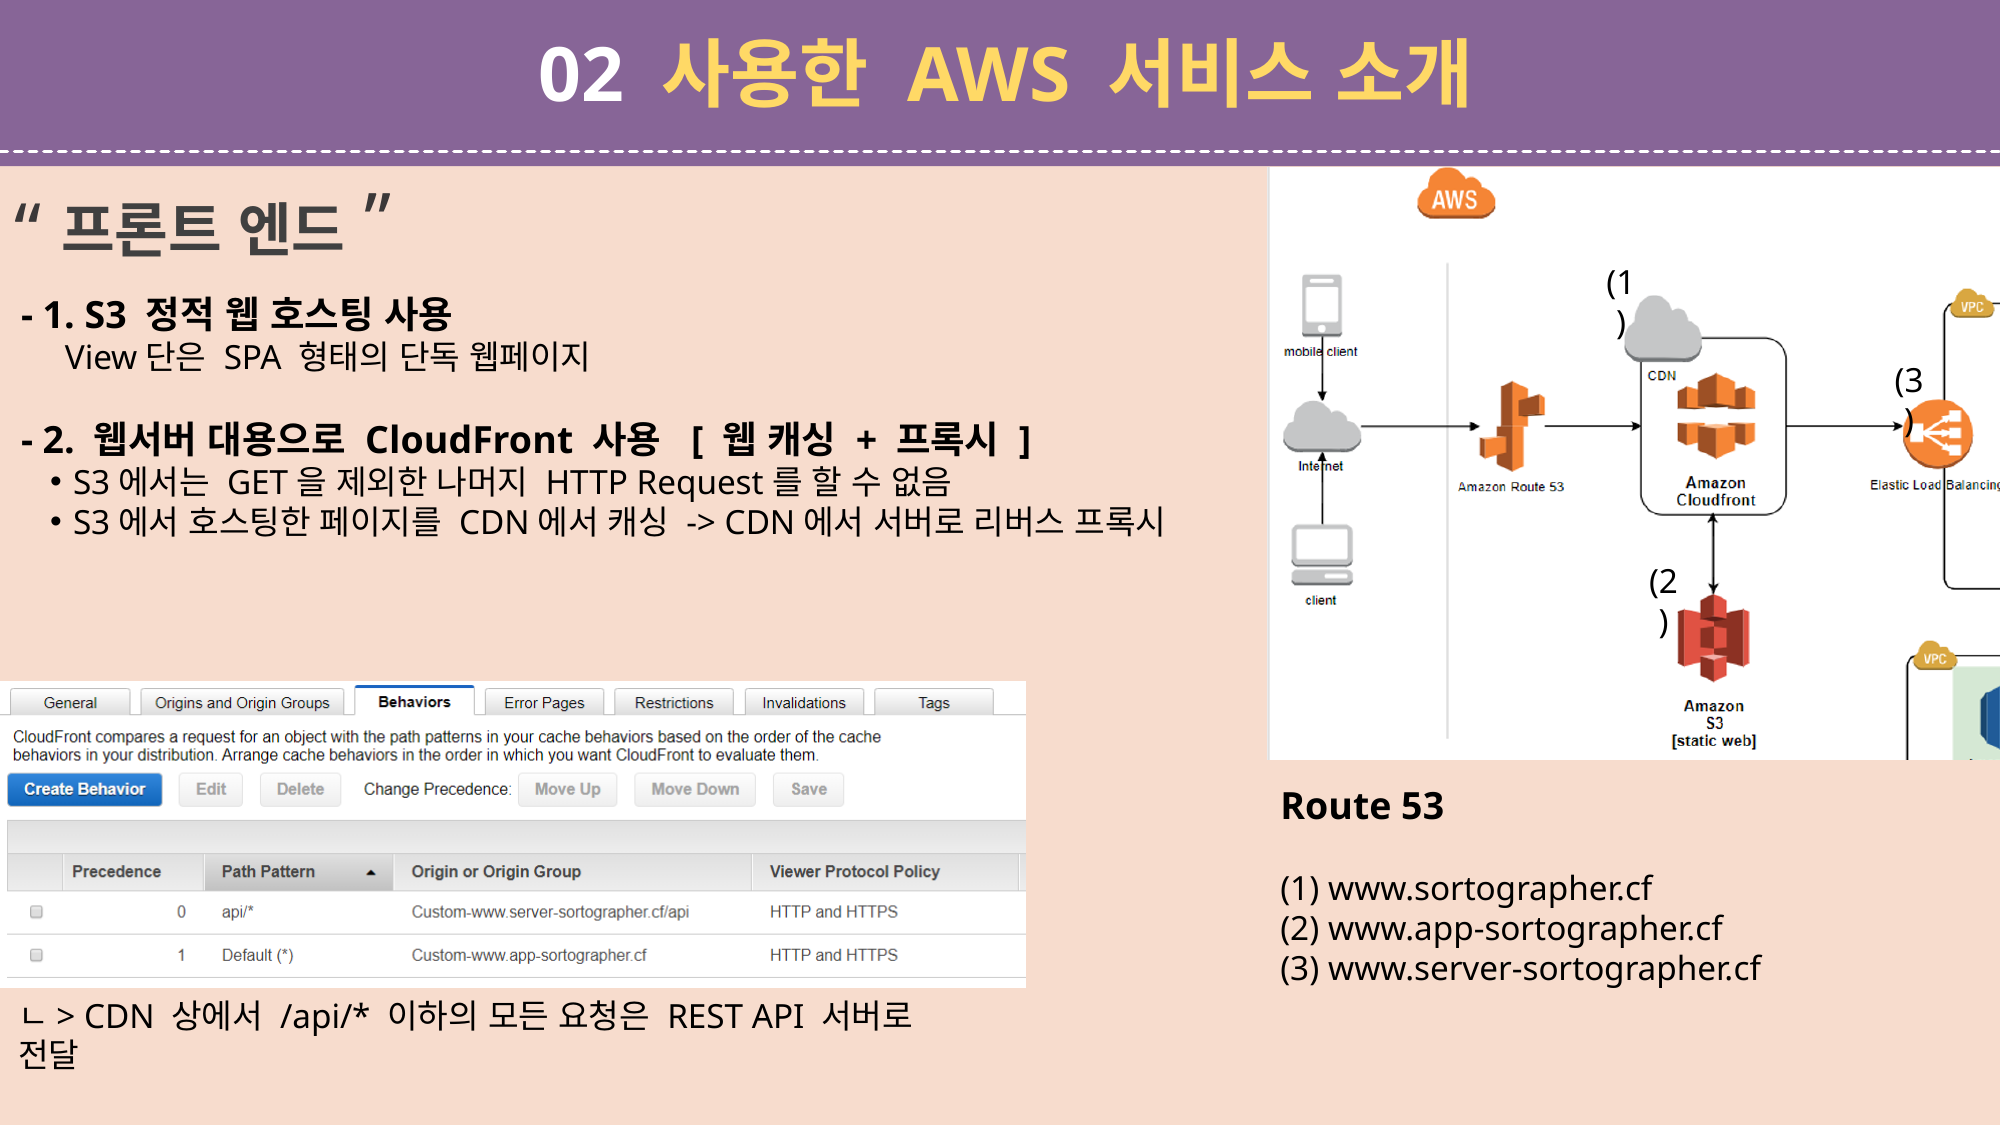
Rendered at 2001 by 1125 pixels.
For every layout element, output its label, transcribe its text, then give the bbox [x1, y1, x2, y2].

text_box ㄴ> CDN 상에서 /api/* 이하의 모든 요청은 REST API 서버로 전달 [3, 988, 933, 1082]
text_box - 1. S3 정적 웹 호스팅 사용 View단은 SPA 형태의 단독 웹페이지 - 2. 웹서버 대용으로 CloudFront 사용 [ 웹 캐싱 + 프록시 ] S3에서는 GET을 제외한 나머지 HTTP Request를 할 수 없음 S3에서 호스팅한 페이지를 CDN에서 캐싱 -> CDN에서 서버로 리버스 프록시 [6, 283, 1242, 549]
picture [0, 681, 1026, 988]
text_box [0, 135, 407, 301]
text_box [0, 0, 2000, 151]
picture [1265, 167, 2000, 760]
text_box Route 53 (1) www.sortographer.cf (2) www.app-sortographer.cf (3) www.server-sortographer.cf [1265, 775, 1921, 995]
text_box [407, 152, 2000, 167]
text_box 02 사용한 AWS 서비스 소개 [359, 18, 1652, 124]
